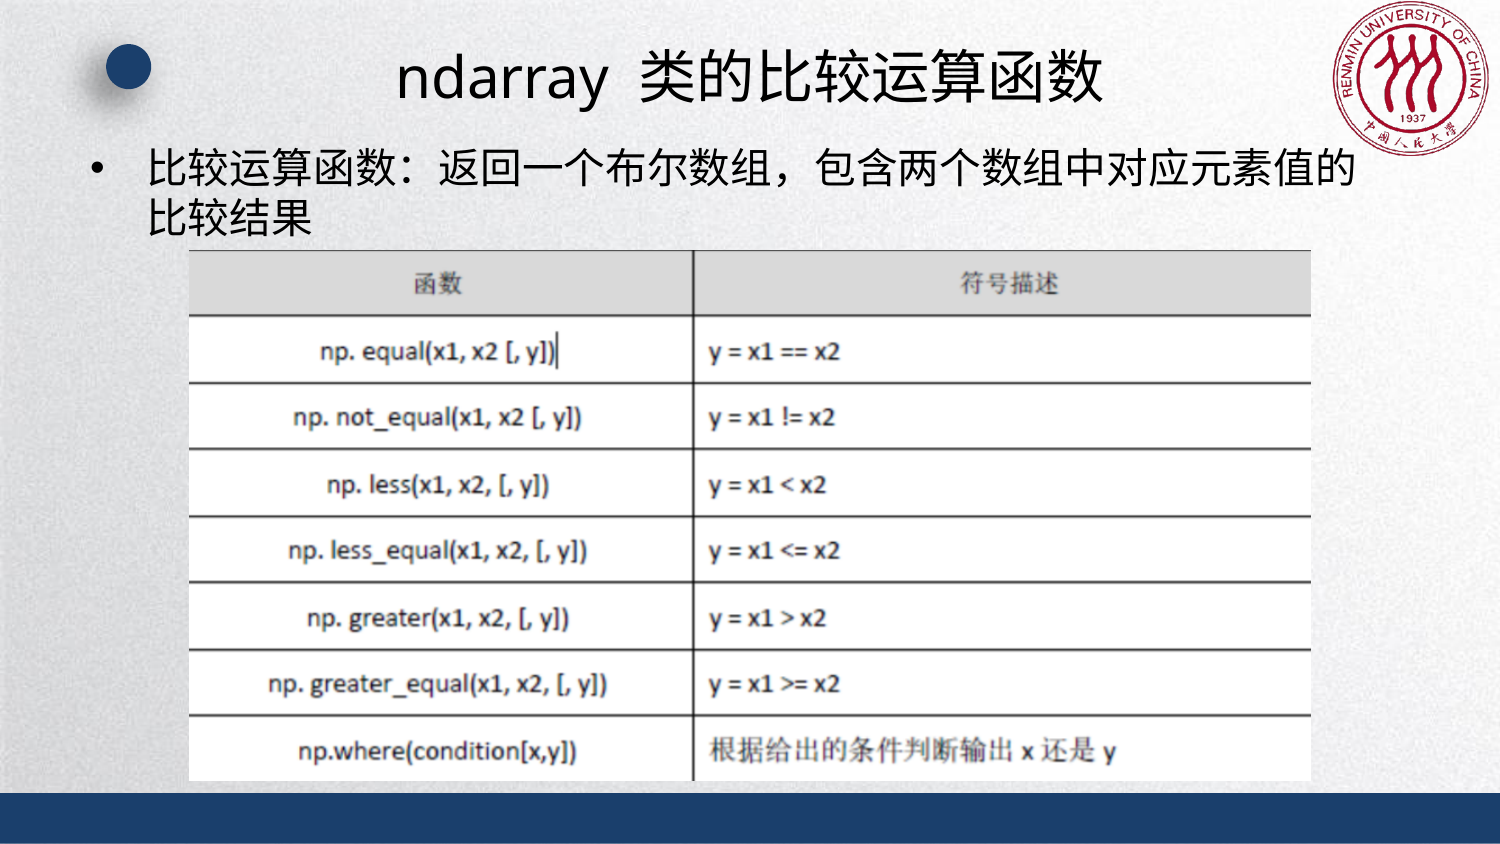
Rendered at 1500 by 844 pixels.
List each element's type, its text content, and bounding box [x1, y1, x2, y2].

picture [0, 0, 1500, 793]
list 比较运算函数：返回一个布尔数组，包含两个数组中对应元素值的比较结果 [75, 134, 1379, 781]
title ndarray 类的比较运算函数 [75, 33, 1425, 116]
